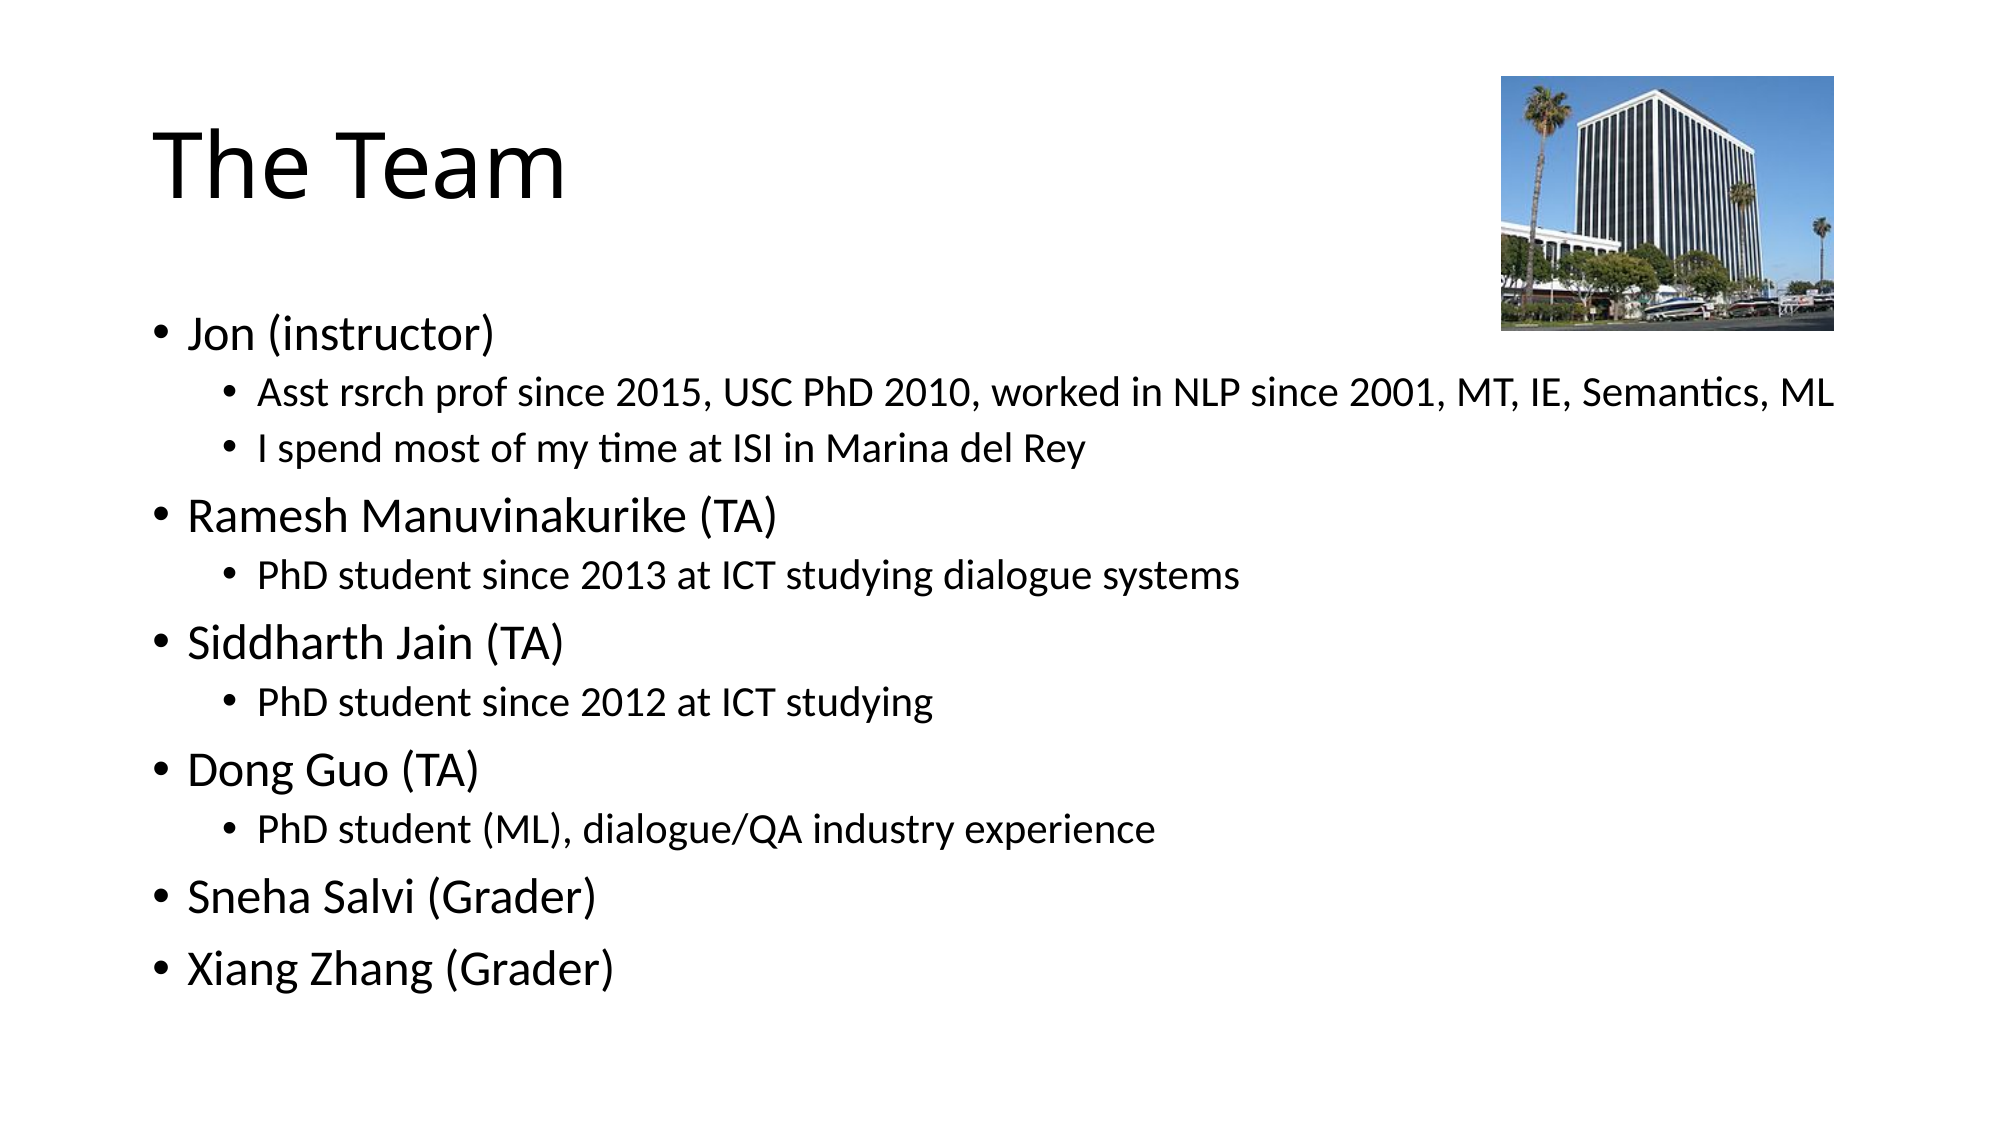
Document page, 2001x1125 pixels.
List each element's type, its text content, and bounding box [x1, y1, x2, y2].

list Jon (instructor) Asst rsrch prof since 2015, USC PhD 2010, worked in NLP since 2001, MT, IE, Semantics, ML I spend most of my time at ISI in Marina del Rey Ramesh Manuvinakurike (TA) PhD student since 2013 at ICT studying dialogue systems Siddharth Jain (TA) PhD student since 2012 at ICT studying Dong Guo (TA) PhD student (ML), dialogue/QA industry experience Sneha Salvi (Grader) Xiang Zhang (Grader) [137, 299, 1863, 1014]
title The Team [137, 59, 1863, 278]
picture [1501, 76, 1834, 331]
